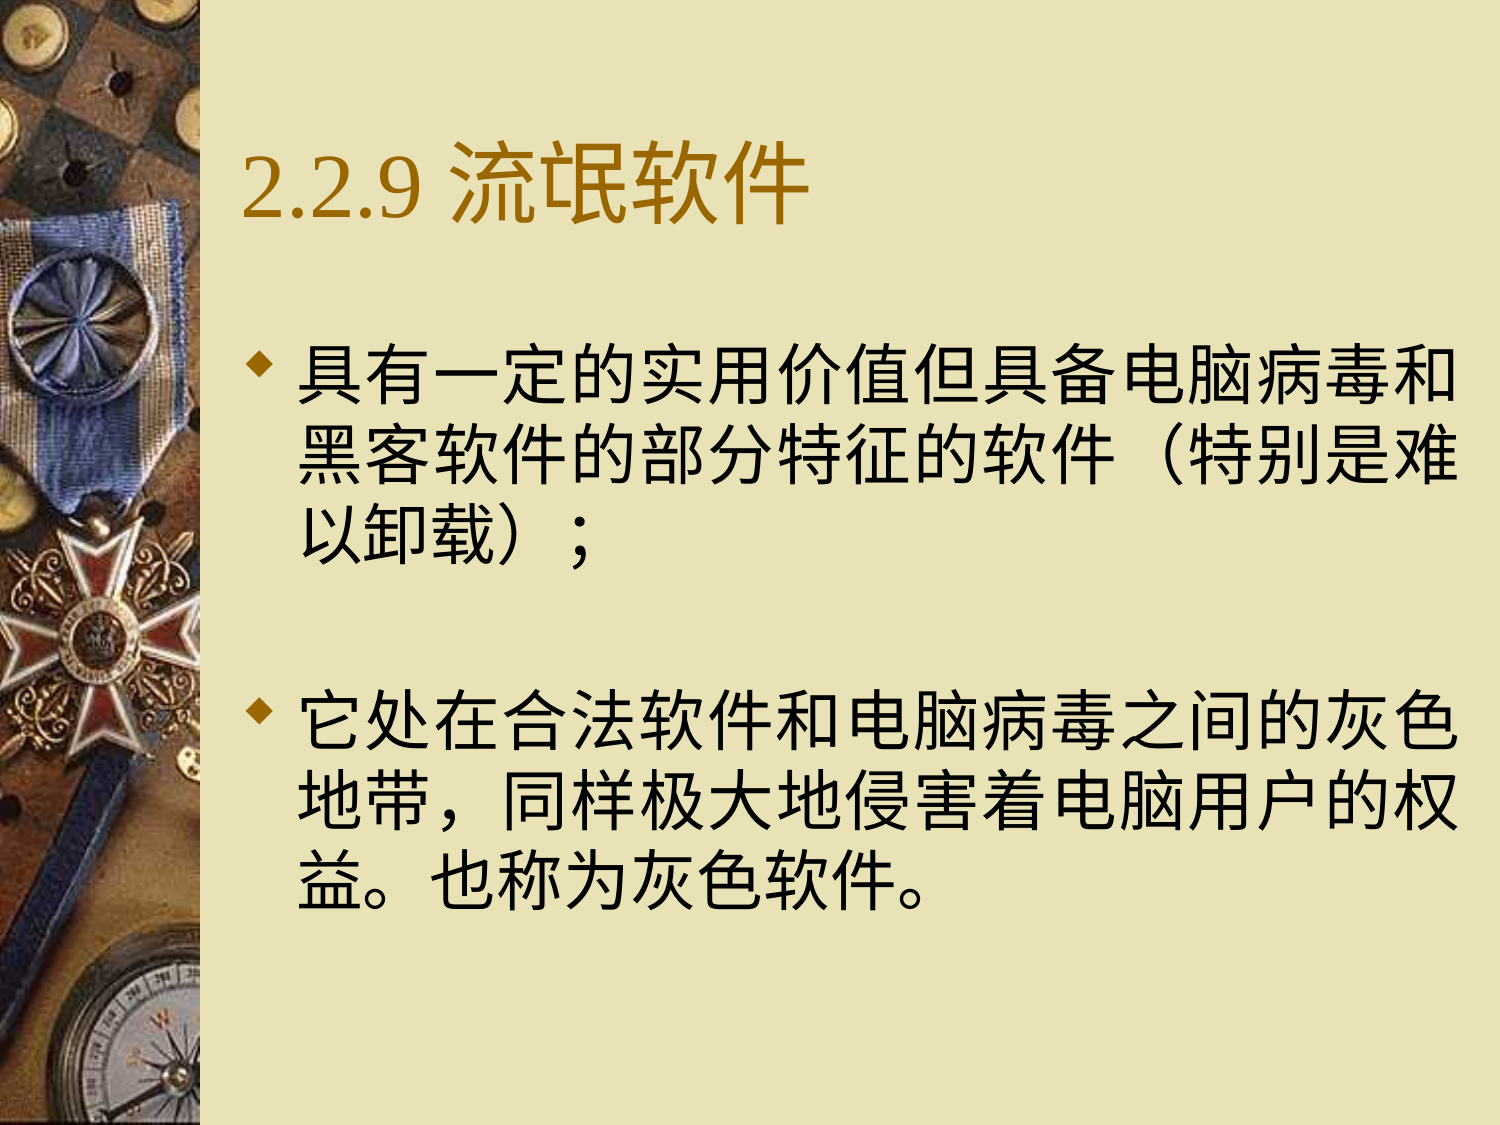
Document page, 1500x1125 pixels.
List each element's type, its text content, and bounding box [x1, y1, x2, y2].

picture [0, 0, 200, 1125]
list 具有一定的实用价值但具备电脑病毒和黑客软件的部分特征的软件（特别是难以卸载）； 它处在合法软件和电脑病毒之间的灰色地带，同样极大地侵害着电脑用户的权益。也称为灰色软件。 [225, 324, 1475, 1000]
title 2.2.9流氓软件 [225, 87, 1463, 275]
